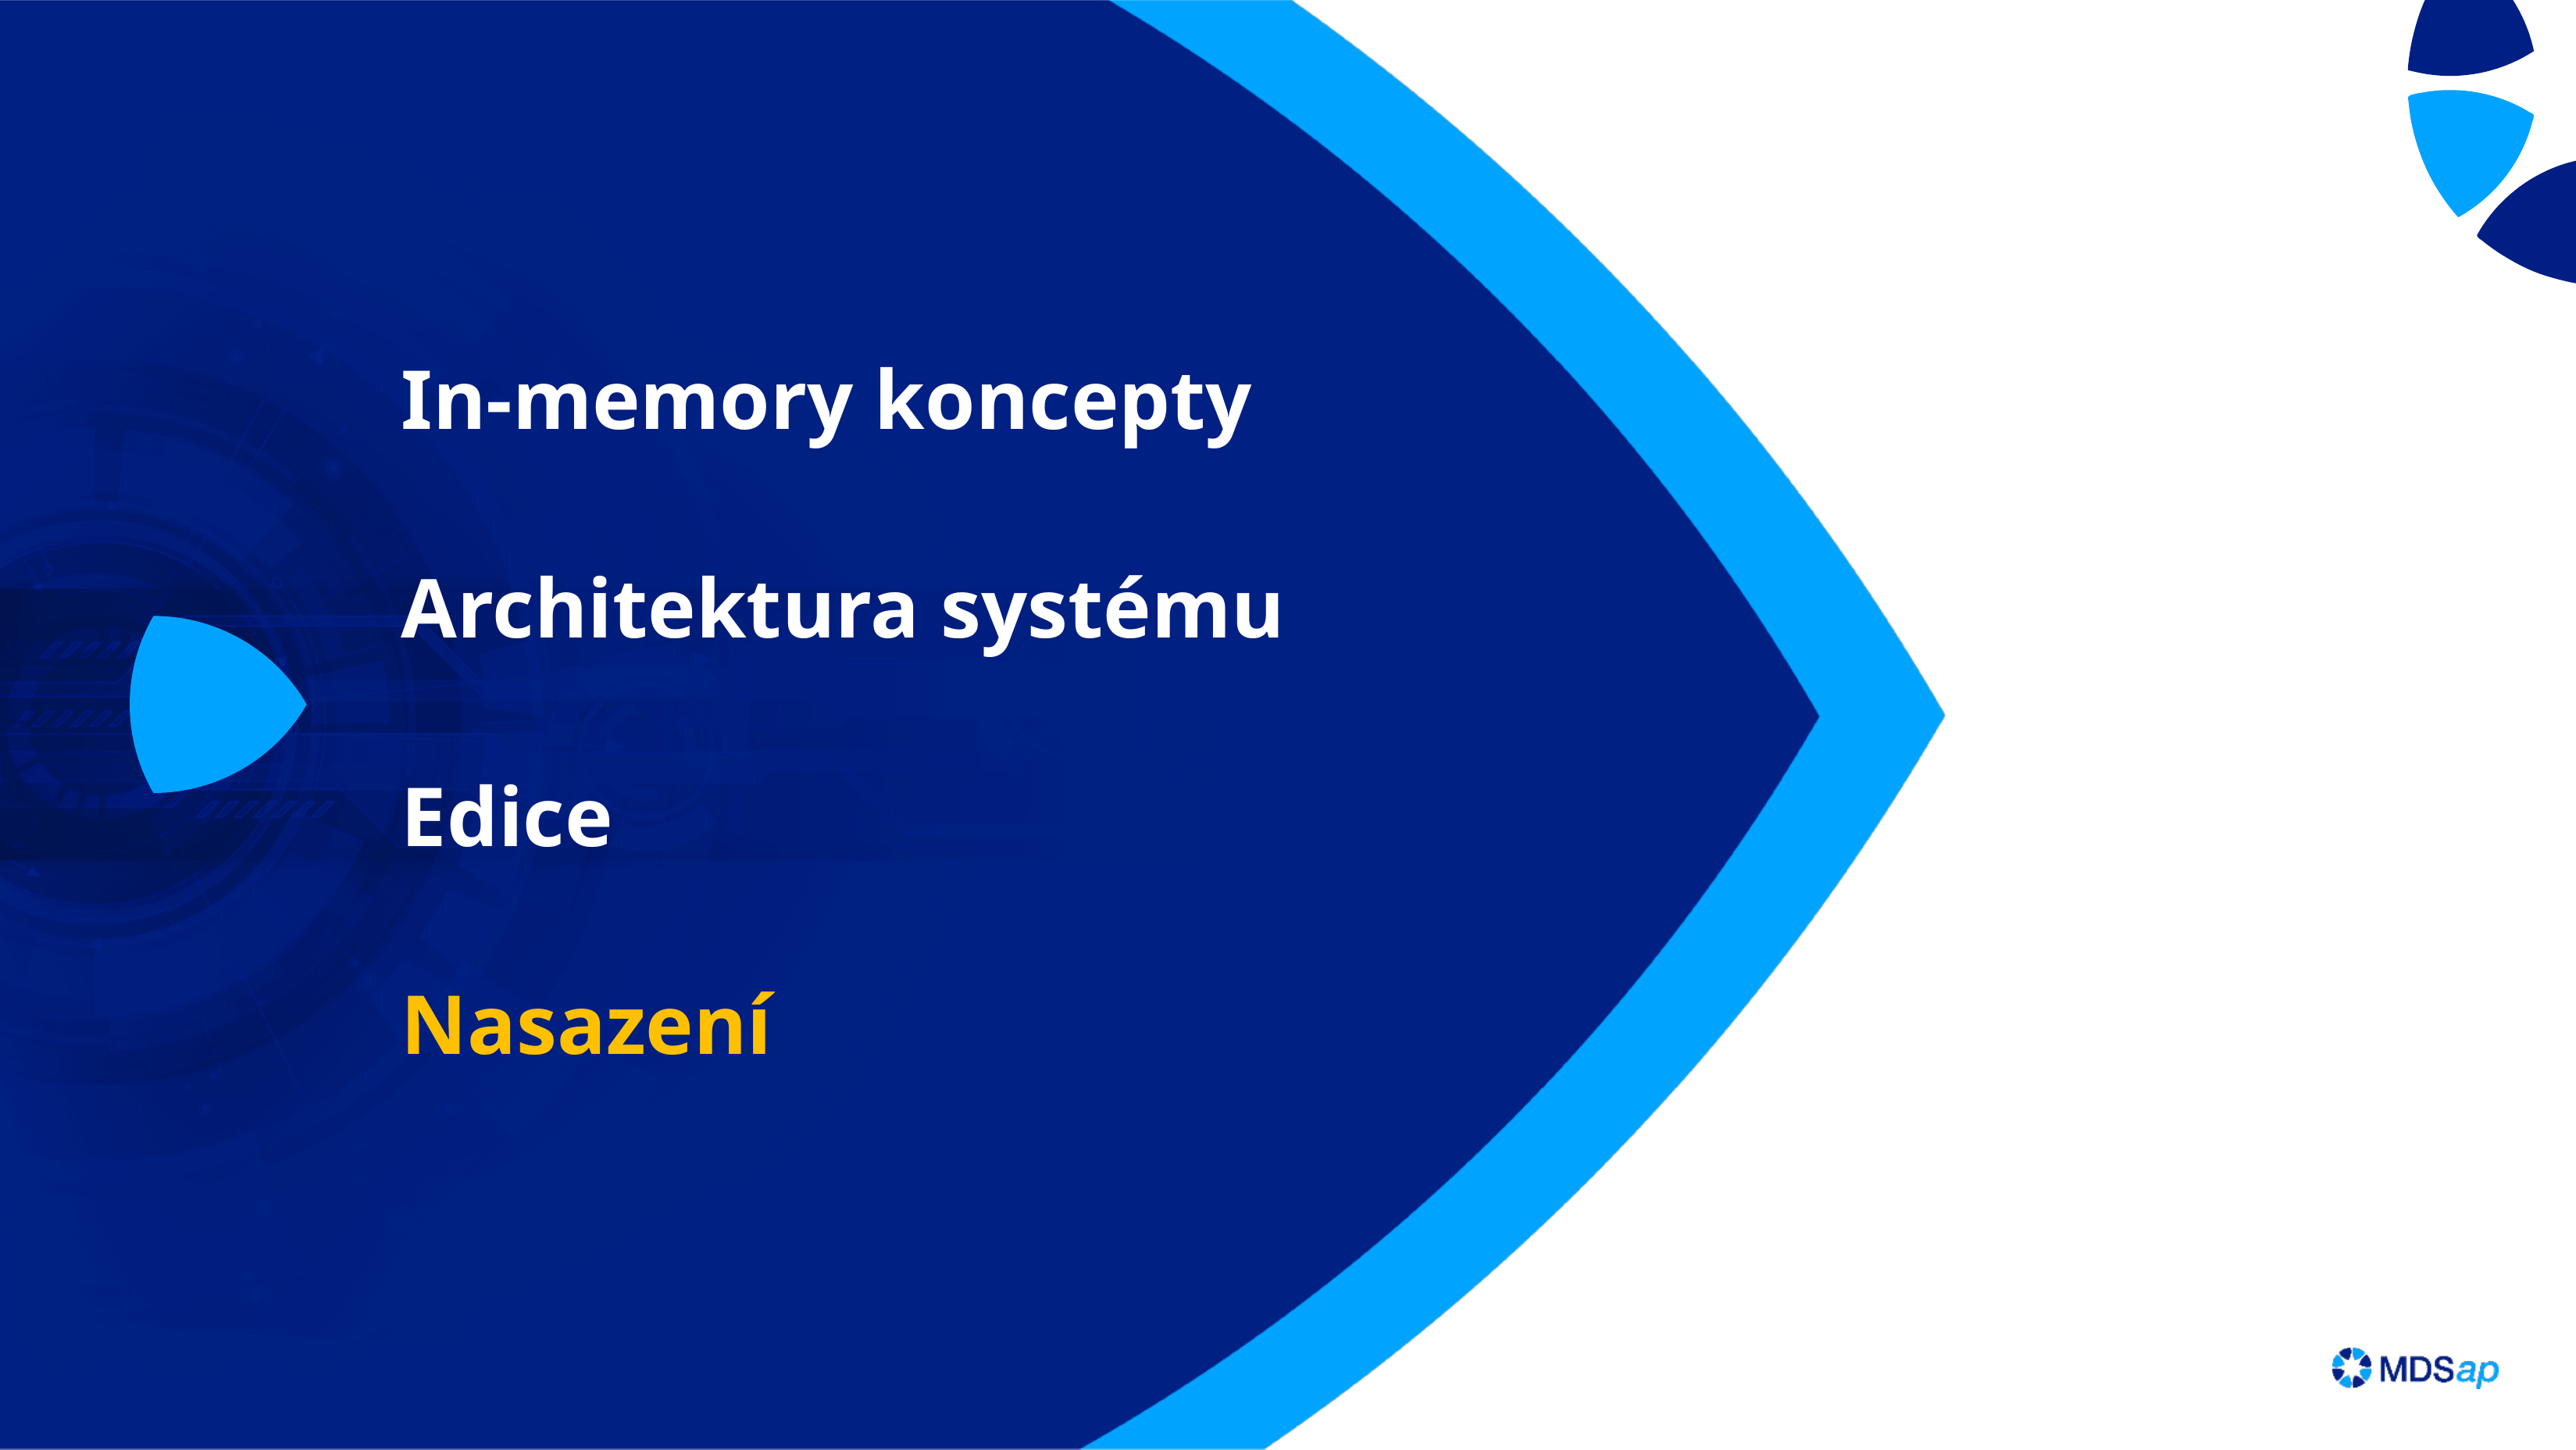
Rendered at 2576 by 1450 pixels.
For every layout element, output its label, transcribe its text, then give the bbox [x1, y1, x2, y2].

picture [2332, 1348, 2499, 1389]
list In-memory koncepty Architektura systému Edice Nasazení [389, 353, 1728, 1174]
picture [0, 0, 1953, 1450]
